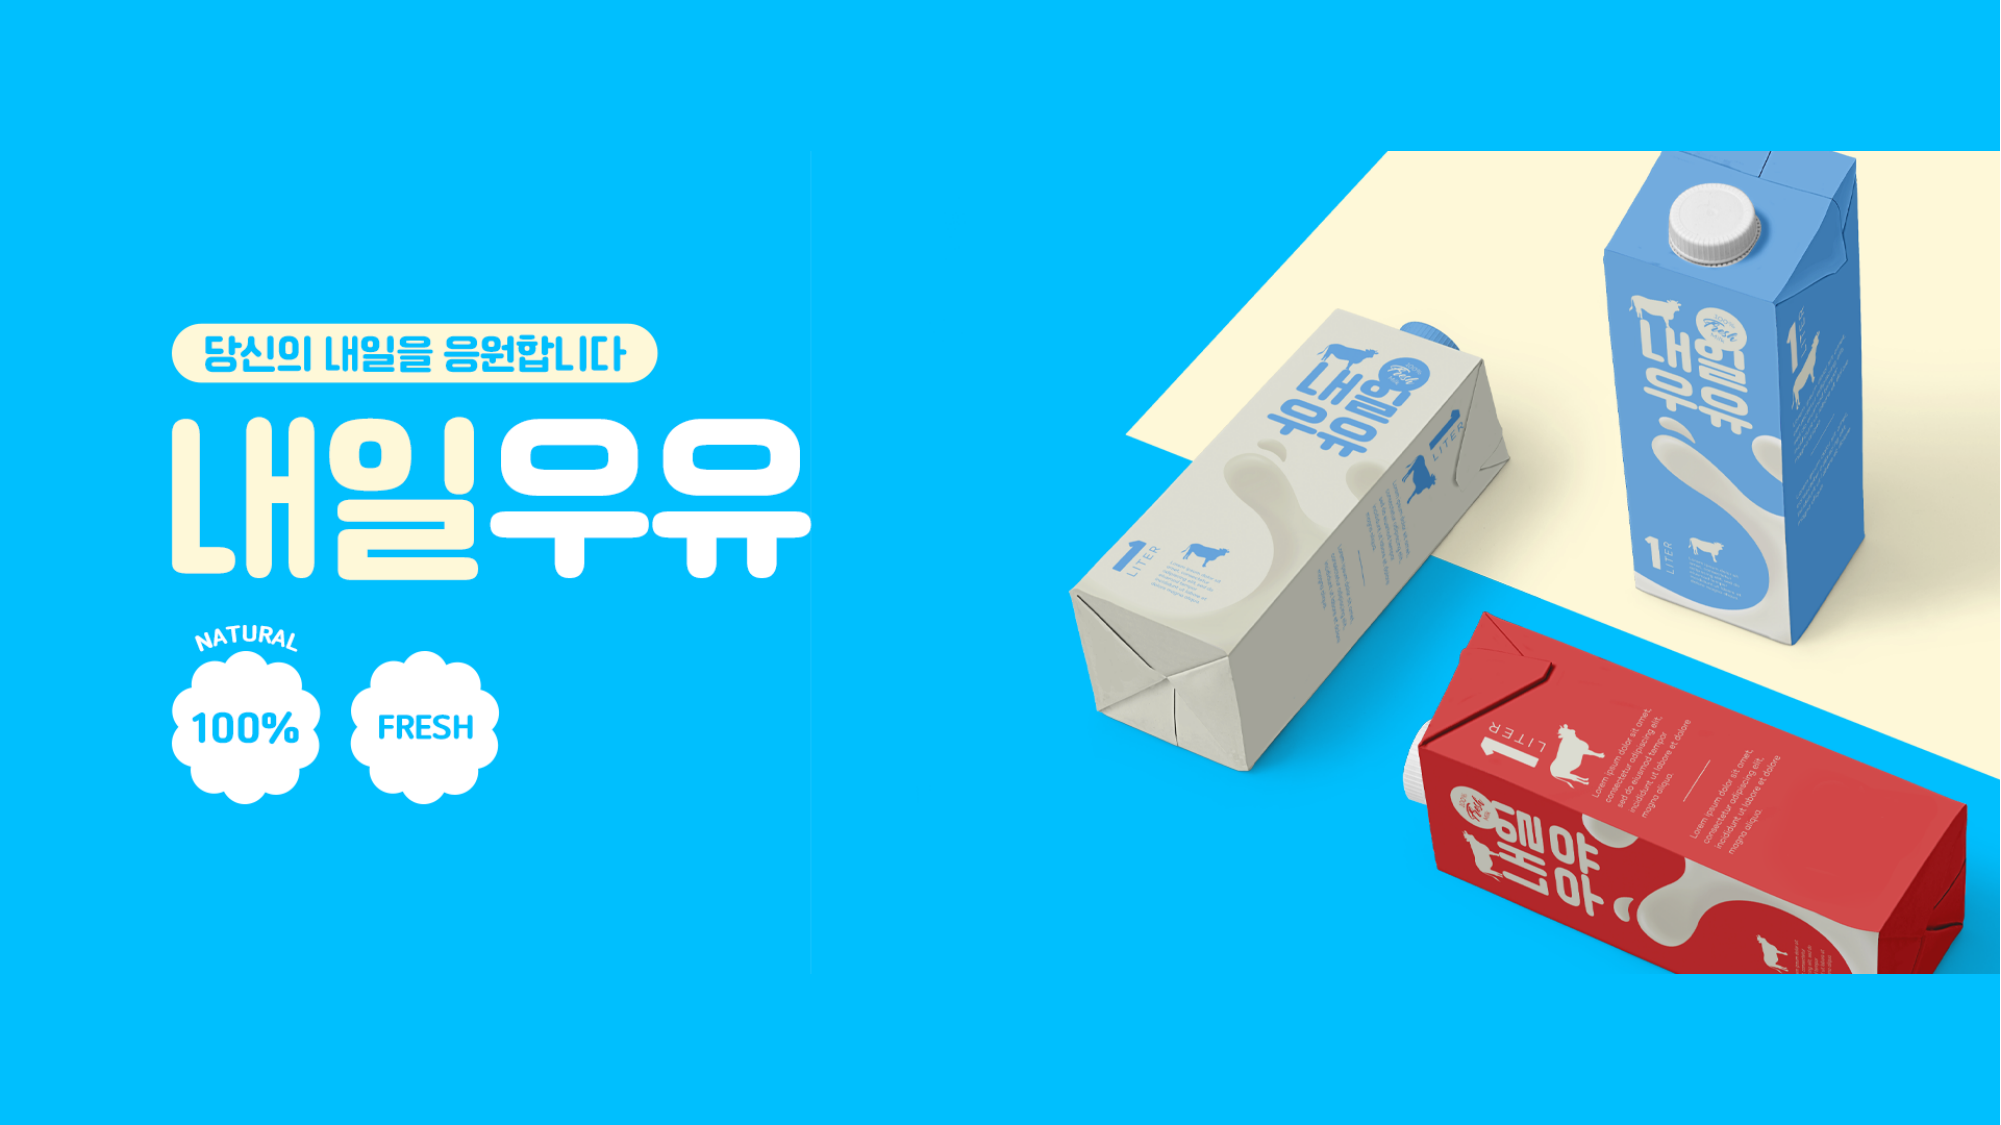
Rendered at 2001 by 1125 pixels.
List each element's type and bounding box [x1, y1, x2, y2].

picture [653, 512, 811, 578]
picture [227, 626, 239, 642]
picture [330, 418, 411, 491]
picture [172, 324, 658, 383]
picture [243, 626, 257, 641]
picture [663, 419, 799, 495]
picture [286, 634, 296, 651]
picture [1070, 152, 2000, 779]
picture [259, 627, 284, 646]
picture [338, 500, 478, 580]
picture [1403, 612, 1967, 973]
picture [351, 652, 498, 804]
picture [172, 652, 320, 804]
picture [502, 419, 638, 495]
picture [444, 417, 473, 494]
picture [490, 512, 648, 578]
picture [195, 629, 226, 651]
picture [246, 417, 314, 578]
picture [172, 419, 235, 573]
